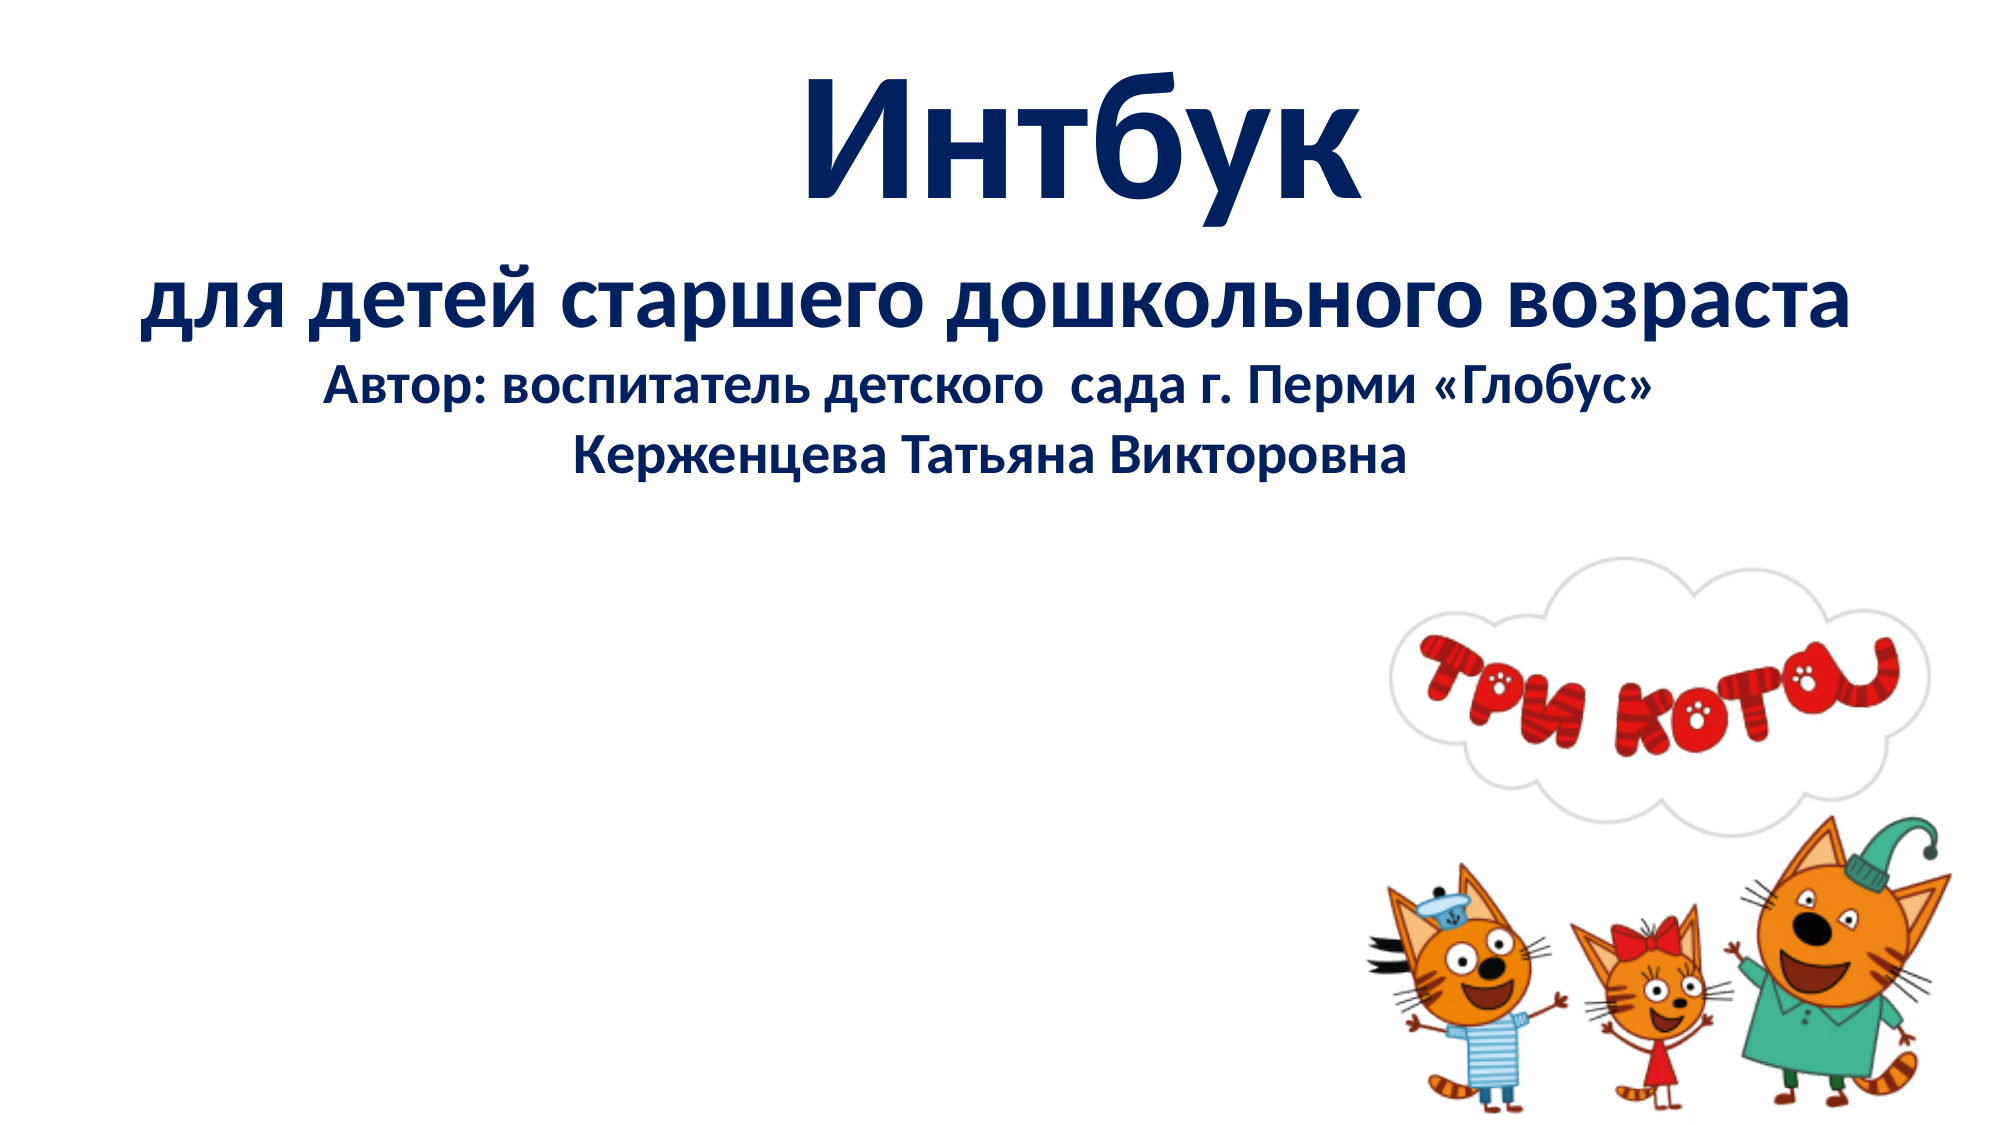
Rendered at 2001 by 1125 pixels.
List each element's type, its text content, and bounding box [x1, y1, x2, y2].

picture [1350, 528, 1971, 1125]
text_box Интбук для детей старшего дошкольного возраста Автор: воспитатель детского сада г. Перми «Глобус» Керженцева Татьяна Викторовна [6, 8, 1989, 493]
